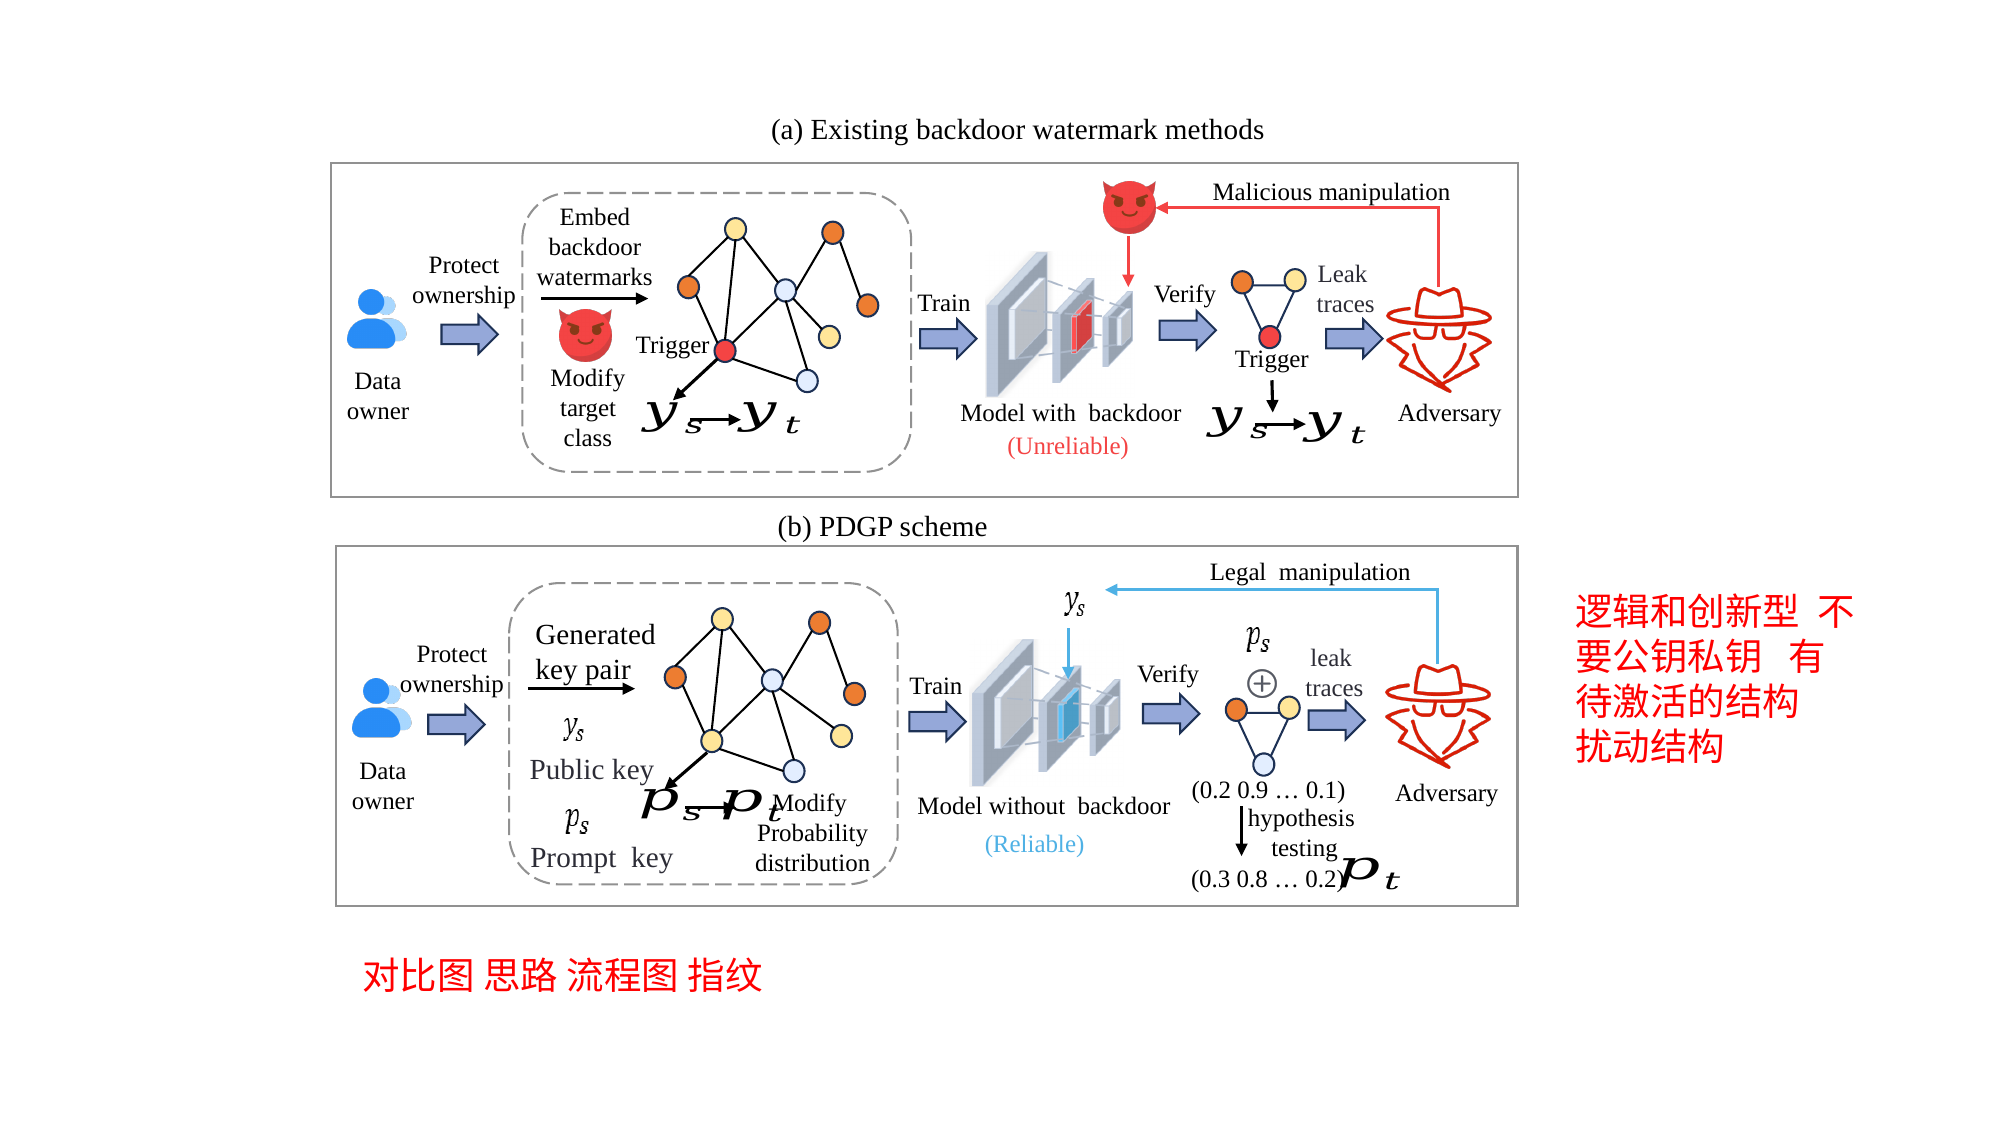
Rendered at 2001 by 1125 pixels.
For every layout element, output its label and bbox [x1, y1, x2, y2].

picture [559, 309, 612, 362]
picture [342, 668, 421, 747]
picture [1227, 602, 1291, 666]
picture [1103, 181, 1156, 235]
text_box [347, 944, 787, 1005]
picture [985, 251, 1135, 398]
text_box [1560, 580, 1872, 821]
picture [1385, 664, 1491, 769]
picture [1046, 568, 1105, 628]
picture [336, 279, 416, 358]
picture [546, 784, 610, 848]
picture [1386, 287, 1492, 393]
picture [545, 694, 604, 753]
picture [969, 639, 1124, 787]
text_box [330, 102, 1519, 907]
picture [1245, 667, 1279, 700]
